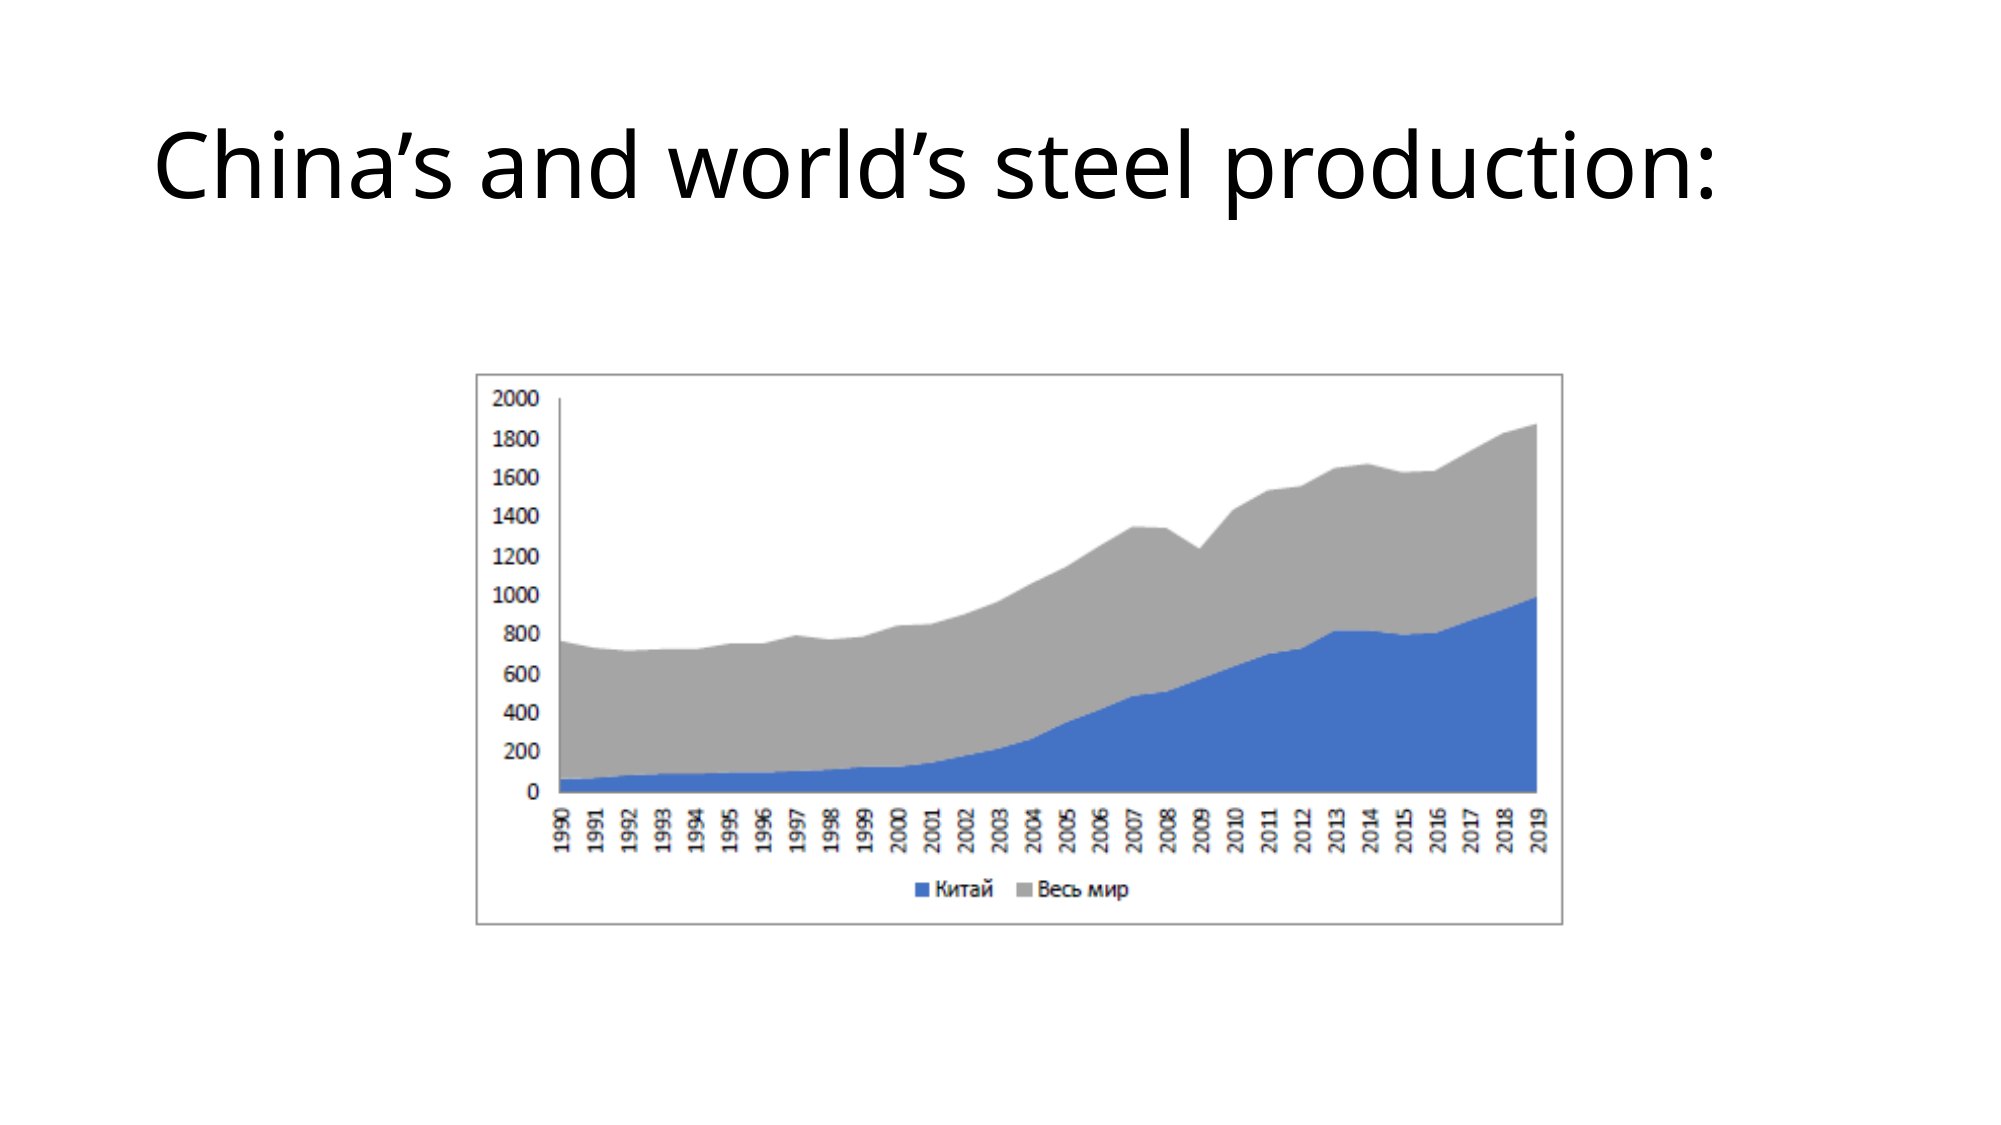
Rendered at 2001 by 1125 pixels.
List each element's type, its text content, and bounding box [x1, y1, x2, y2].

title China’s and world’s steel production: [137, 59, 1863, 278]
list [462, 360, 1582, 944]
